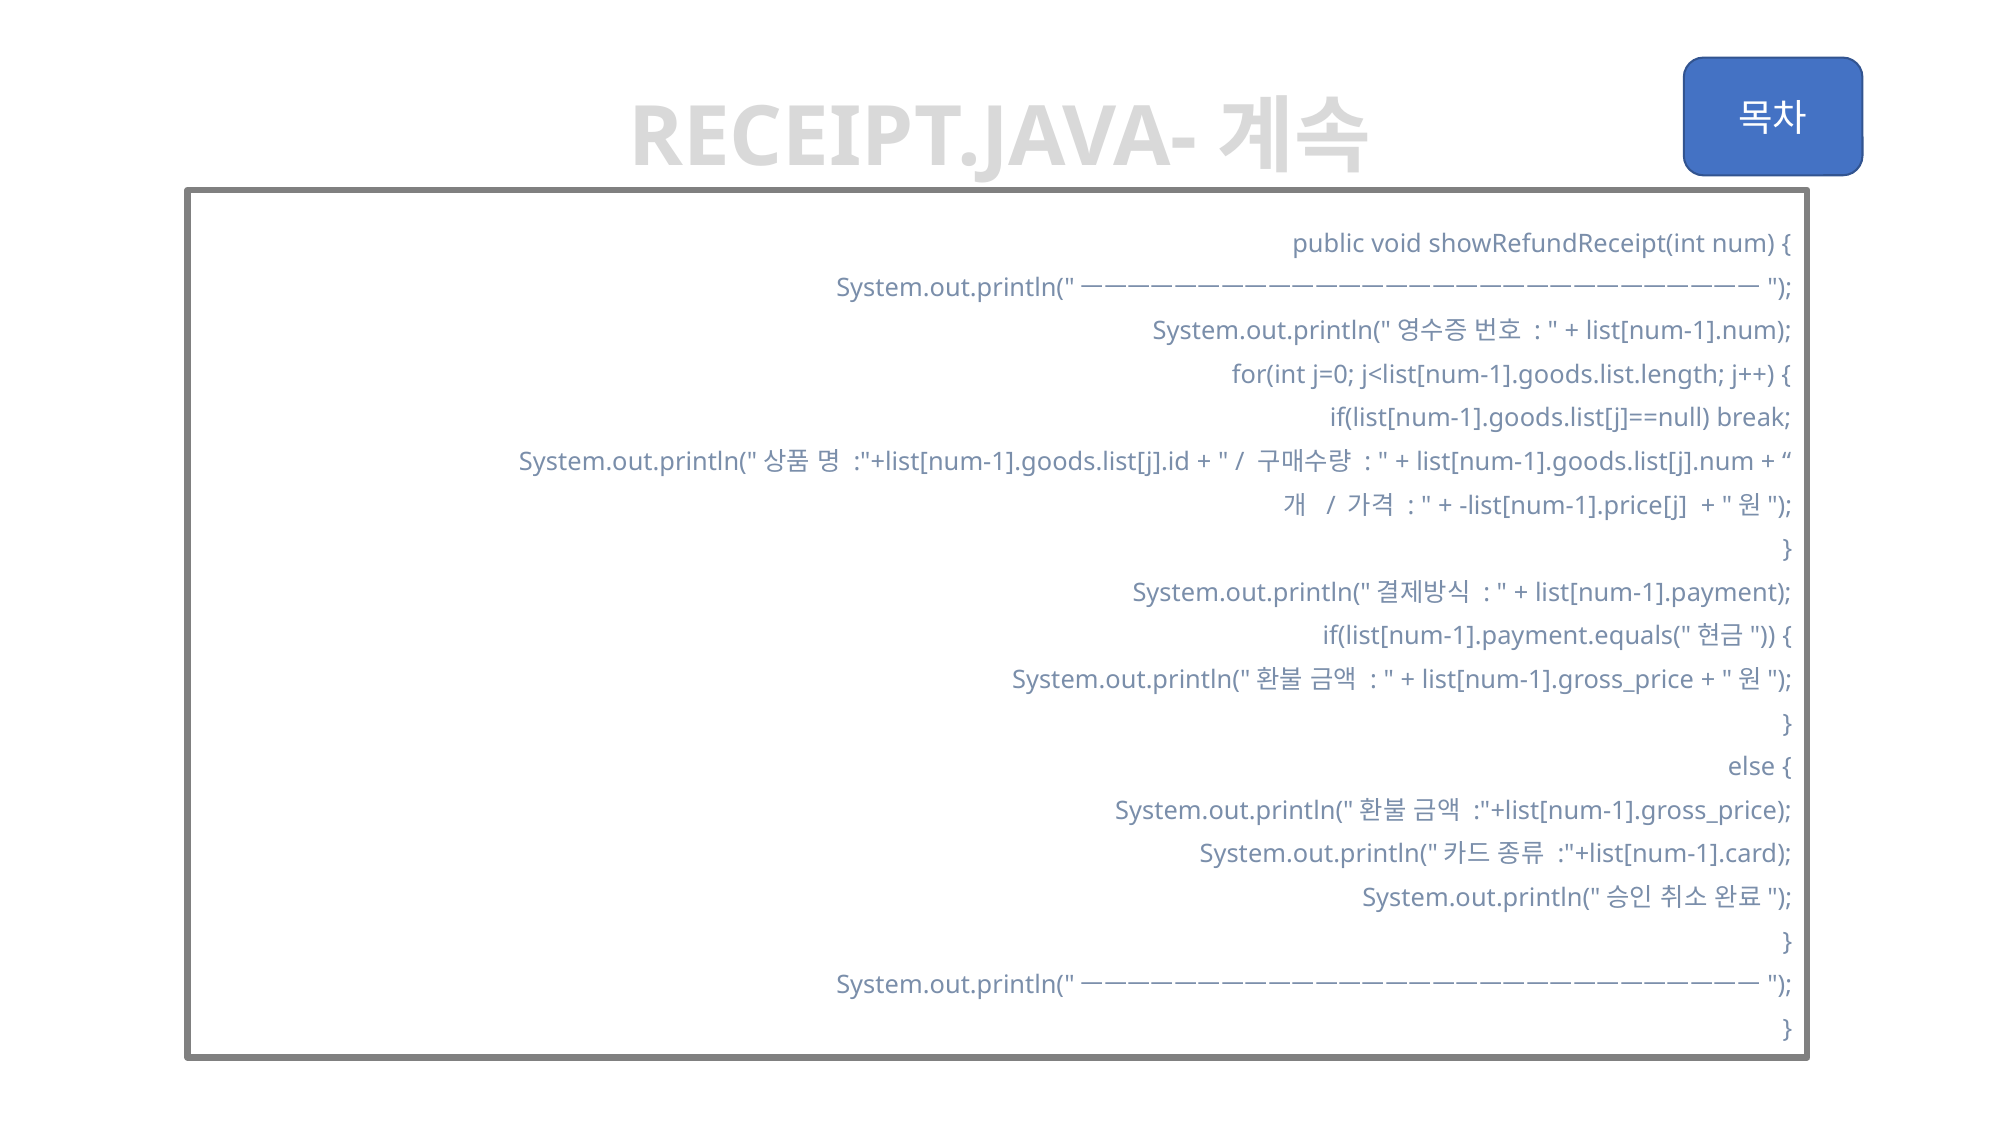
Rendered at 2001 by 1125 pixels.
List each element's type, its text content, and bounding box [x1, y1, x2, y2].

list public void showRefundReceipt(int num) { System.out.println("ㅡㅡㅡㅡㅡㅡㅡㅡㅡㅡㅡㅡㅡㅡㅡㅡㅡㅡㅡㅡㅡㅡㅡㅡㅡㅡㅡㅡㅡ"); System.out.println("영수증 번호 : " + list[num-1].num); for(int j=0; j<list[num-1].goods.list.length; j++) { if(list[num-1].goods.list[j]==null) break; System.out.println("상품 명 :"+list[num-1].goods.list[j].id + " / 구매수량 : " + list[num-1].goods.list[j].num + “ 개 / 가격 : " + -list[num-1].price[j] + "원"); } System.out.println("결제방식 : " + list[num-1].payment); if(list[num-1].payment.equals("현금")) { System.out.println("환불 금액 : " + list[num-1].gross_price + "원"); } else { System.out.println("환불 금액 :"+list[num-1].gross_price); System.out.println("카드 종류 :"+list[num-1].card); System.out.println("승인 취소 완료"); } System.out.println("ㅡㅡㅡㅡㅡㅡㅡㅡㅡㅡㅡㅡㅡㅡㅡㅡㅡㅡㅡㅡㅡㅡㅡㅡㅡㅡㅡㅡㅡ"); } [187, 189, 1808, 1058]
title receipt.java-계속 [186, 62, 1813, 190]
